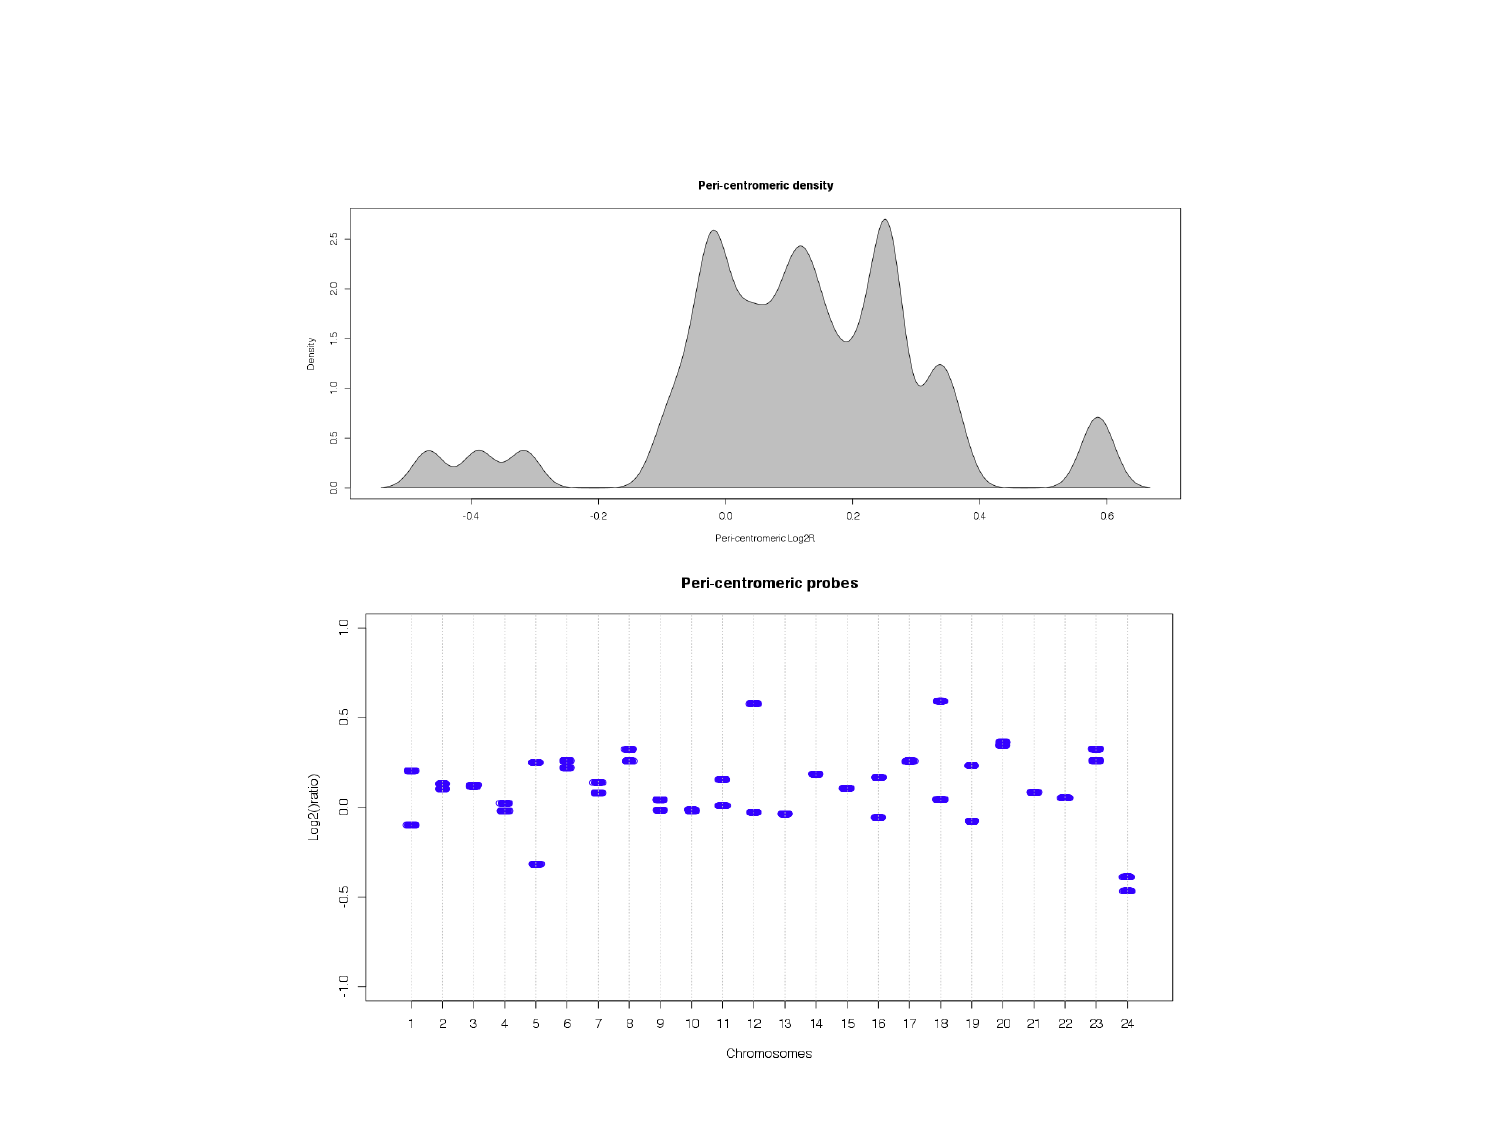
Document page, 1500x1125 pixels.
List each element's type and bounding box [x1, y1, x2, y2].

picture [304, 162, 1204, 1078]
